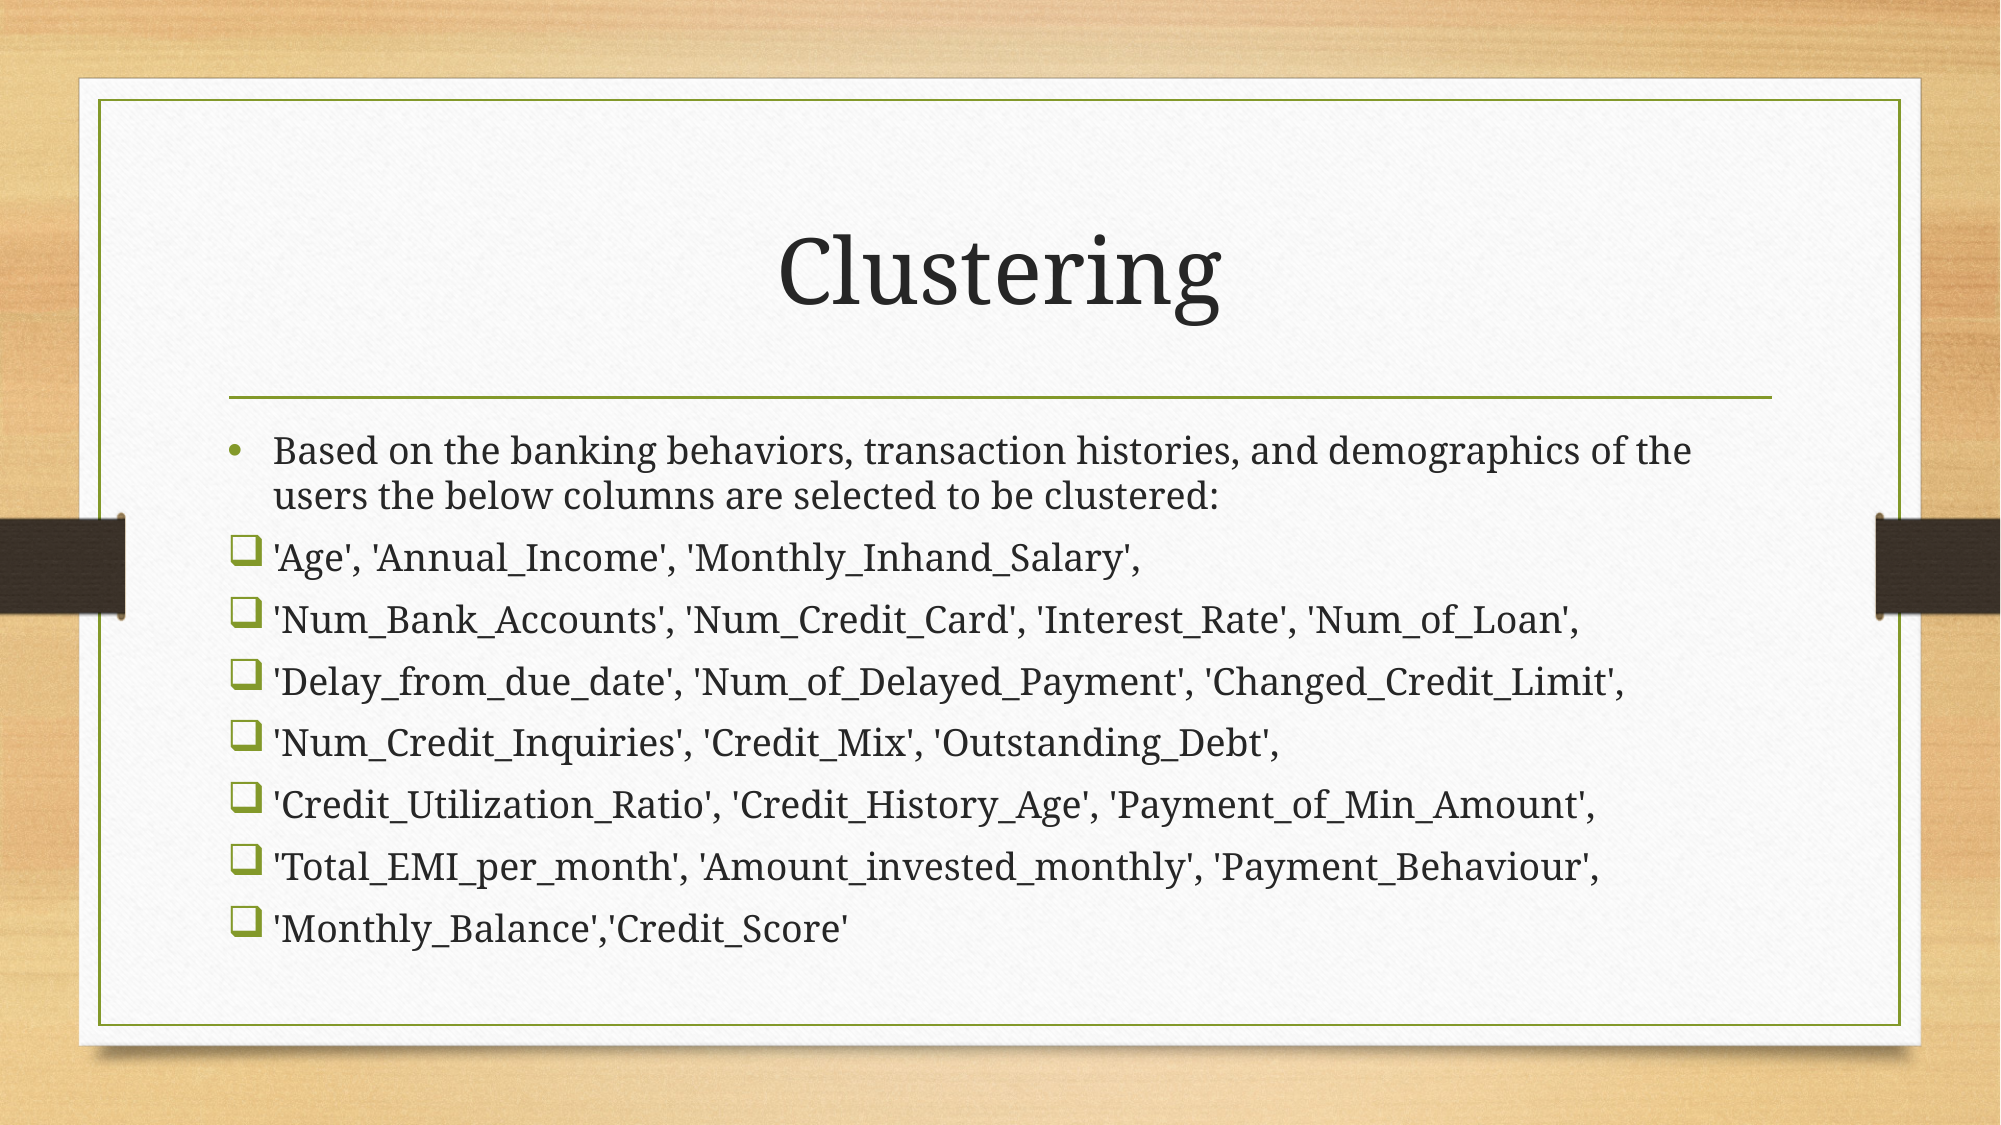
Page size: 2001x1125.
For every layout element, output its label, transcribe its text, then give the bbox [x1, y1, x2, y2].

title Clustering [212, 161, 1788, 375]
list Based on the banking behaviors, transaction histories, and demographics of the users the below columns are selected to be clustered: 'Age', 'Annual_Income', 'Monthly_Inhand_Salary', 'Num_Bank_Accounts', 'Num_Credit_Card', 'Interest_Rate', 'Num_of_Loan', 'Delay_from_due_date', 'Num_of_Delayed_Payment', 'Changed_Credit_Limit', 'Num_Credit_Inquiries', 'Credit_Mix', 'Outstanding_Debt', 'Credit_Utilization_Ratio', 'Credit_History_Age', 'Payment_of_Min_Amount', 'Total_EMI_per_month', 'Amount_invested_monthly', 'Payment_Behaviour', 'Monthly_Balance','Credit_Score' [212, 419, 1788, 964]
picture [0, 0, 2001, 1125]
